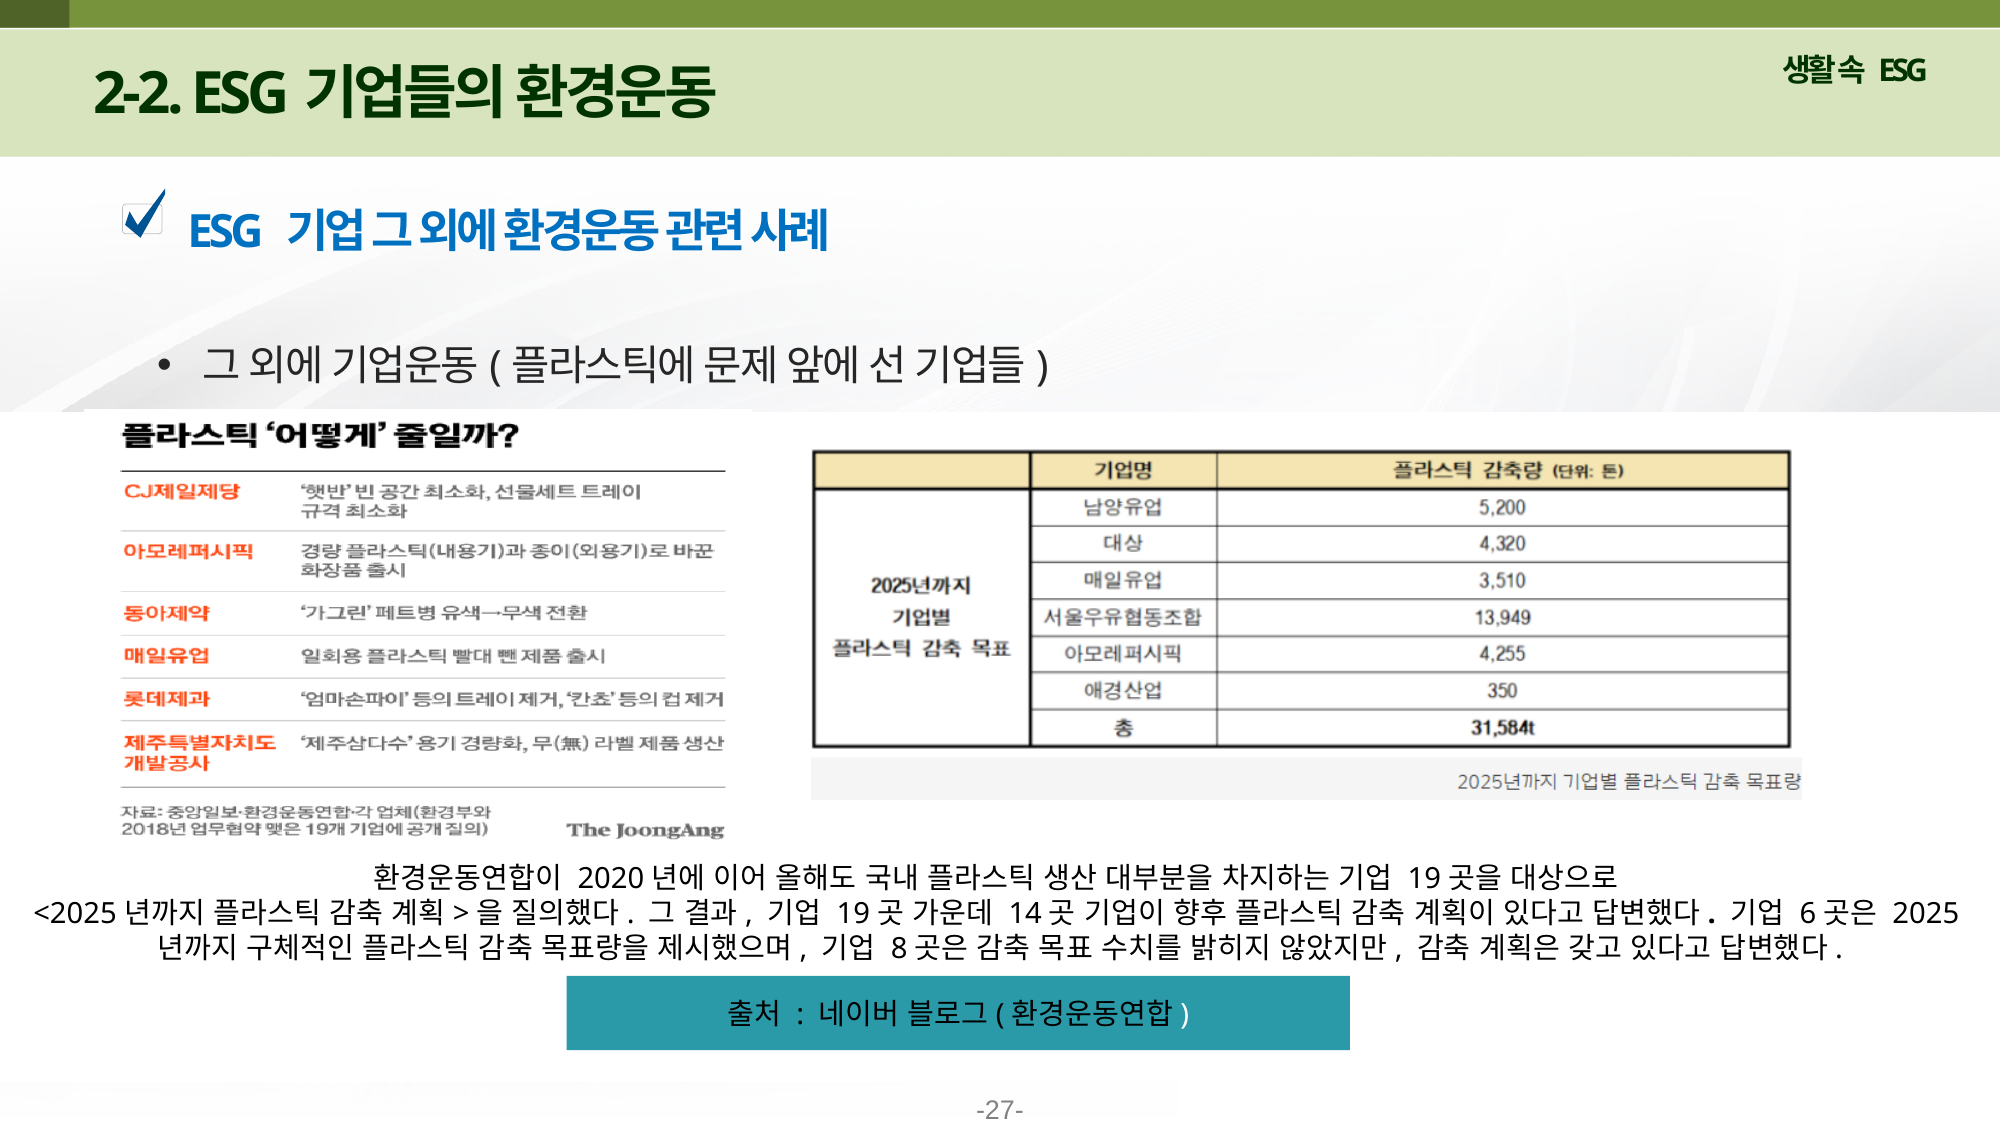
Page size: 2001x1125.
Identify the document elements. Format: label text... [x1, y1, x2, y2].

text_box 출처 : 네이버 블로그(환경운동연합) [564, 974, 1352, 1052]
picture [0, 129, 2000, 847]
text_box 2-2. ESG기업들의 환경운동 [78, 48, 776, 133]
picture [0, 1083, 2000, 1125]
picture [810, 448, 1802, 801]
text_box 환경운동연합이 2020년에 이어 올해도 국내 플라스틱 생산 대부분을 차지하는 기업 19곳을 대상으로 <2025년까지 플라스틱 감축 계획>을 질의했다. 그 결과, 기업 19곳 가운데 14곳 기업이 향후 플라스틱 감축 계획이 있다고 답변했다. 기업 6곳은 2025년까지 구체적인 플라스틱 감축 목표량을 제시했으며, 기업 8곳은 감축 목표 수치를 밝히지 않았지만, 감축 계획은 갖고 있다고 답변했다. [0, 412, 2000, 1083]
text_box 그 외에 기업운동(플라스틱에 문제 앞에 선 기업들) [142, 321, 1496, 397]
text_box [122, 177, 1439, 259]
